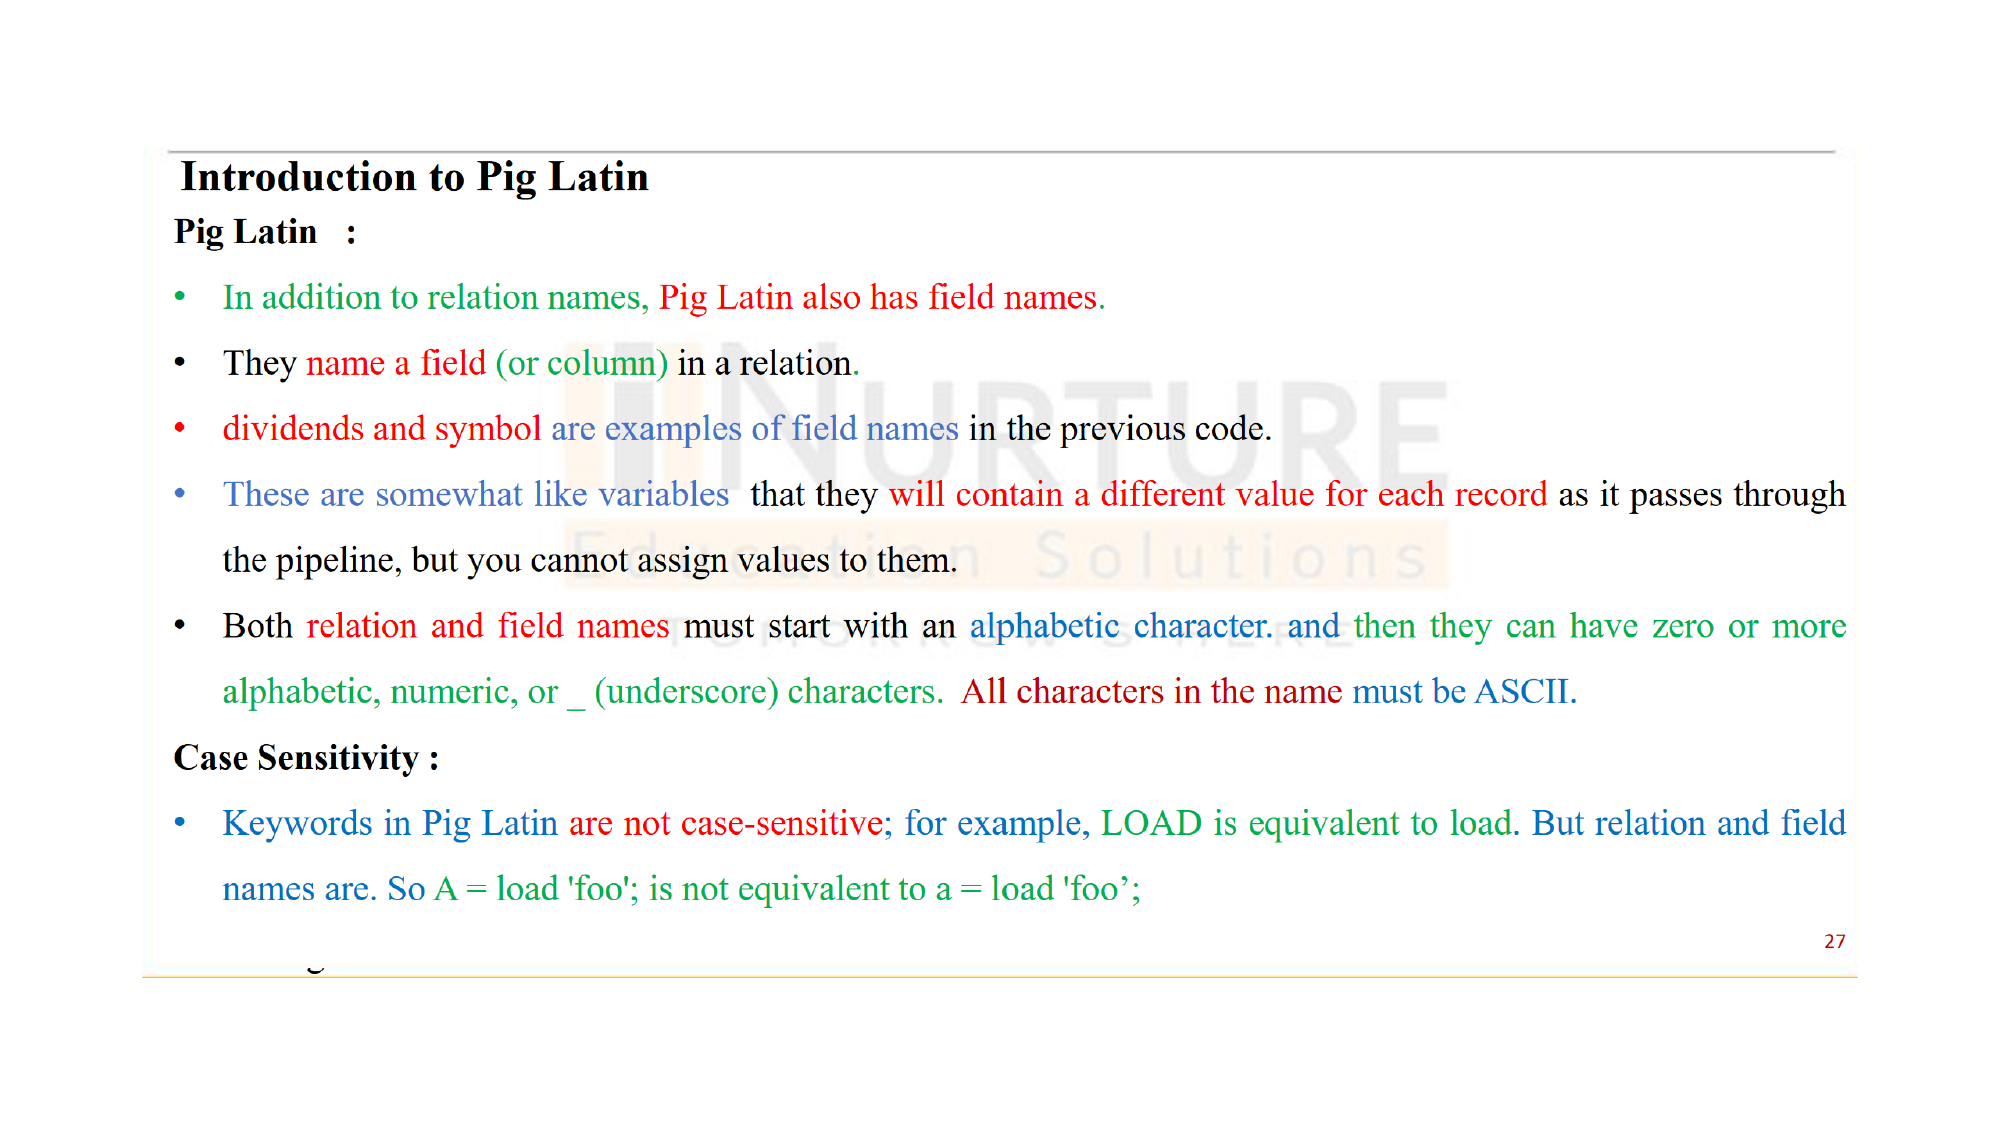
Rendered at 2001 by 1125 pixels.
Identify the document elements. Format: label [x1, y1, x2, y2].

picture [142, 147, 1858, 978]
